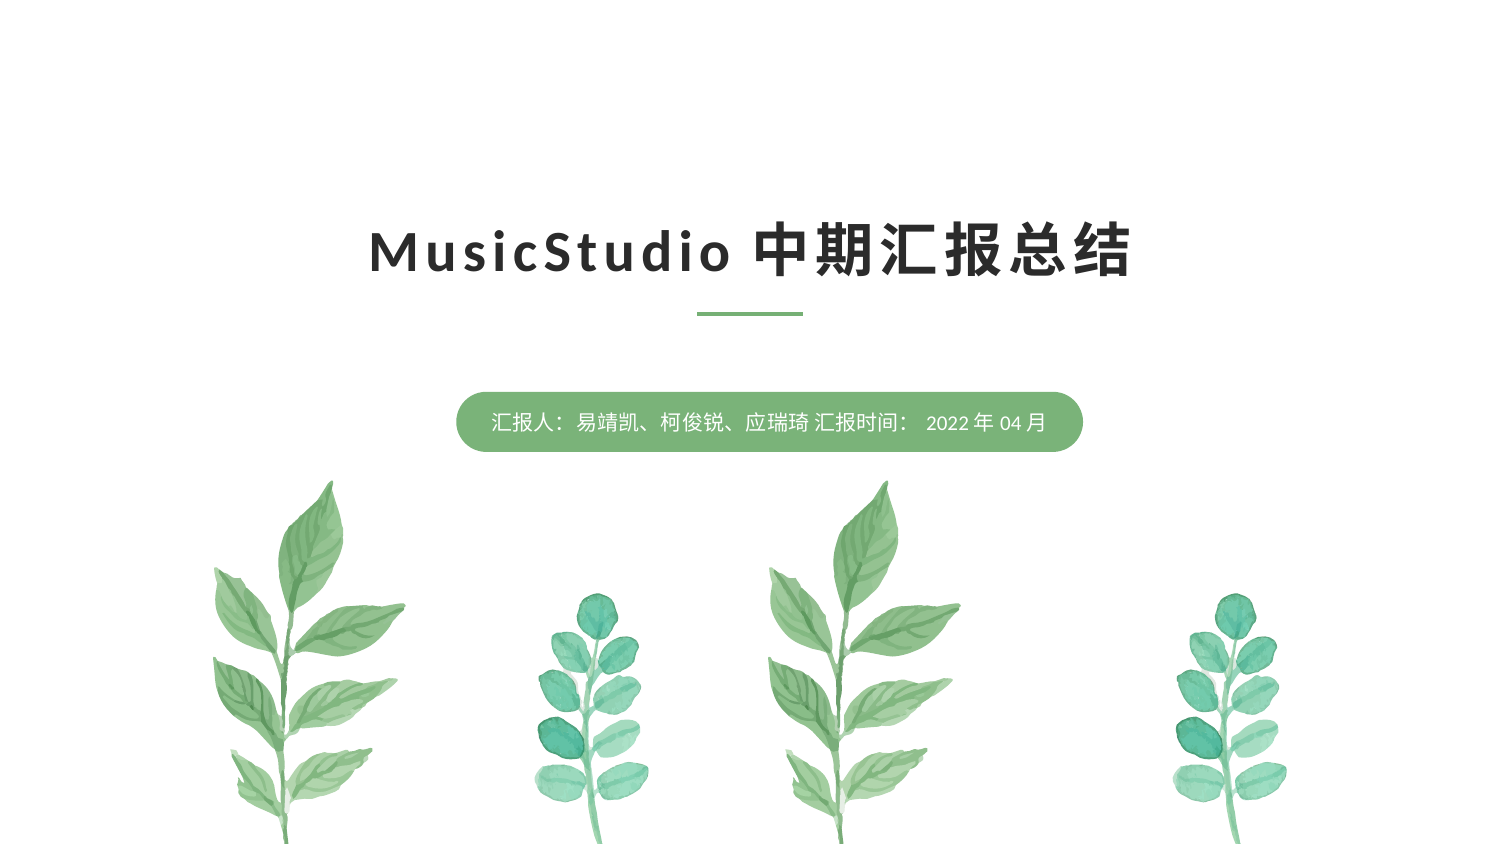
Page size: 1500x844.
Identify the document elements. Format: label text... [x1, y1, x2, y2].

text_box MusicStudio中期汇报总结 [353, 206, 1147, 291]
text_box 汇报人：易靖凯、柯俊锐、应瑞琦 汇报时间：2022年04月 [454, 389, 1086, 455]
